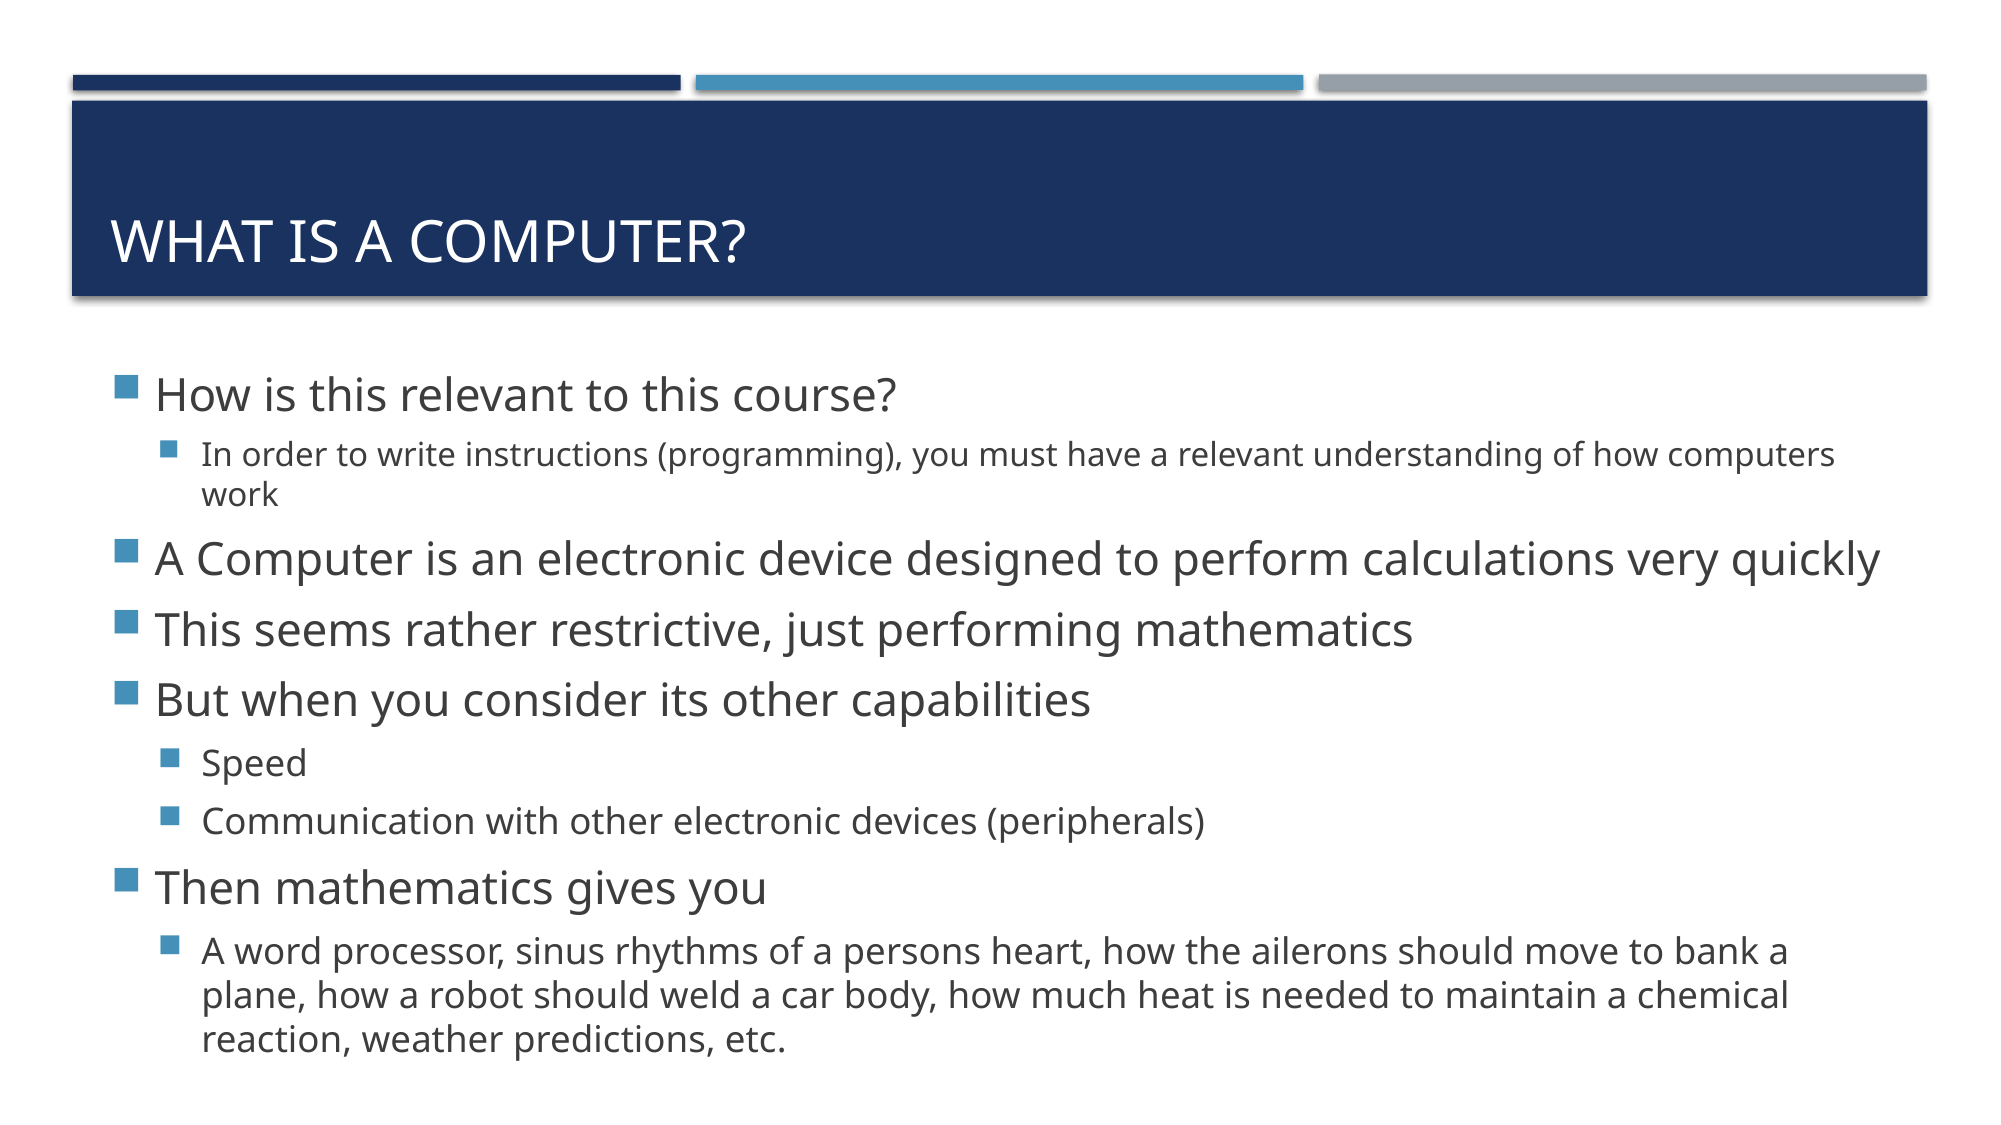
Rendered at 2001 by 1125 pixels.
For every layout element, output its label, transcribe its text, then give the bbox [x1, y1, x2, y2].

title What Is A Computer? [95, 115, 1905, 282]
list How is this relevant to this course? In order to write instructions (programming), you must have a relevant understanding of how computers work A Computer is an electronic device designed to perform calculations very quickly This seems rather restrictive, just performing mathematics But when you consider its other capabilities Speed Communication with other electronic devices (peripherals) Then mathematics gives you A word processor, sinus rhythms of a persons heart, how the ailerons should move to bank a plane, how a robot should weld a car body, how much heat is needed to maintain a chemical reaction, weather predictions, etc. [95, 357, 1905, 1111]
